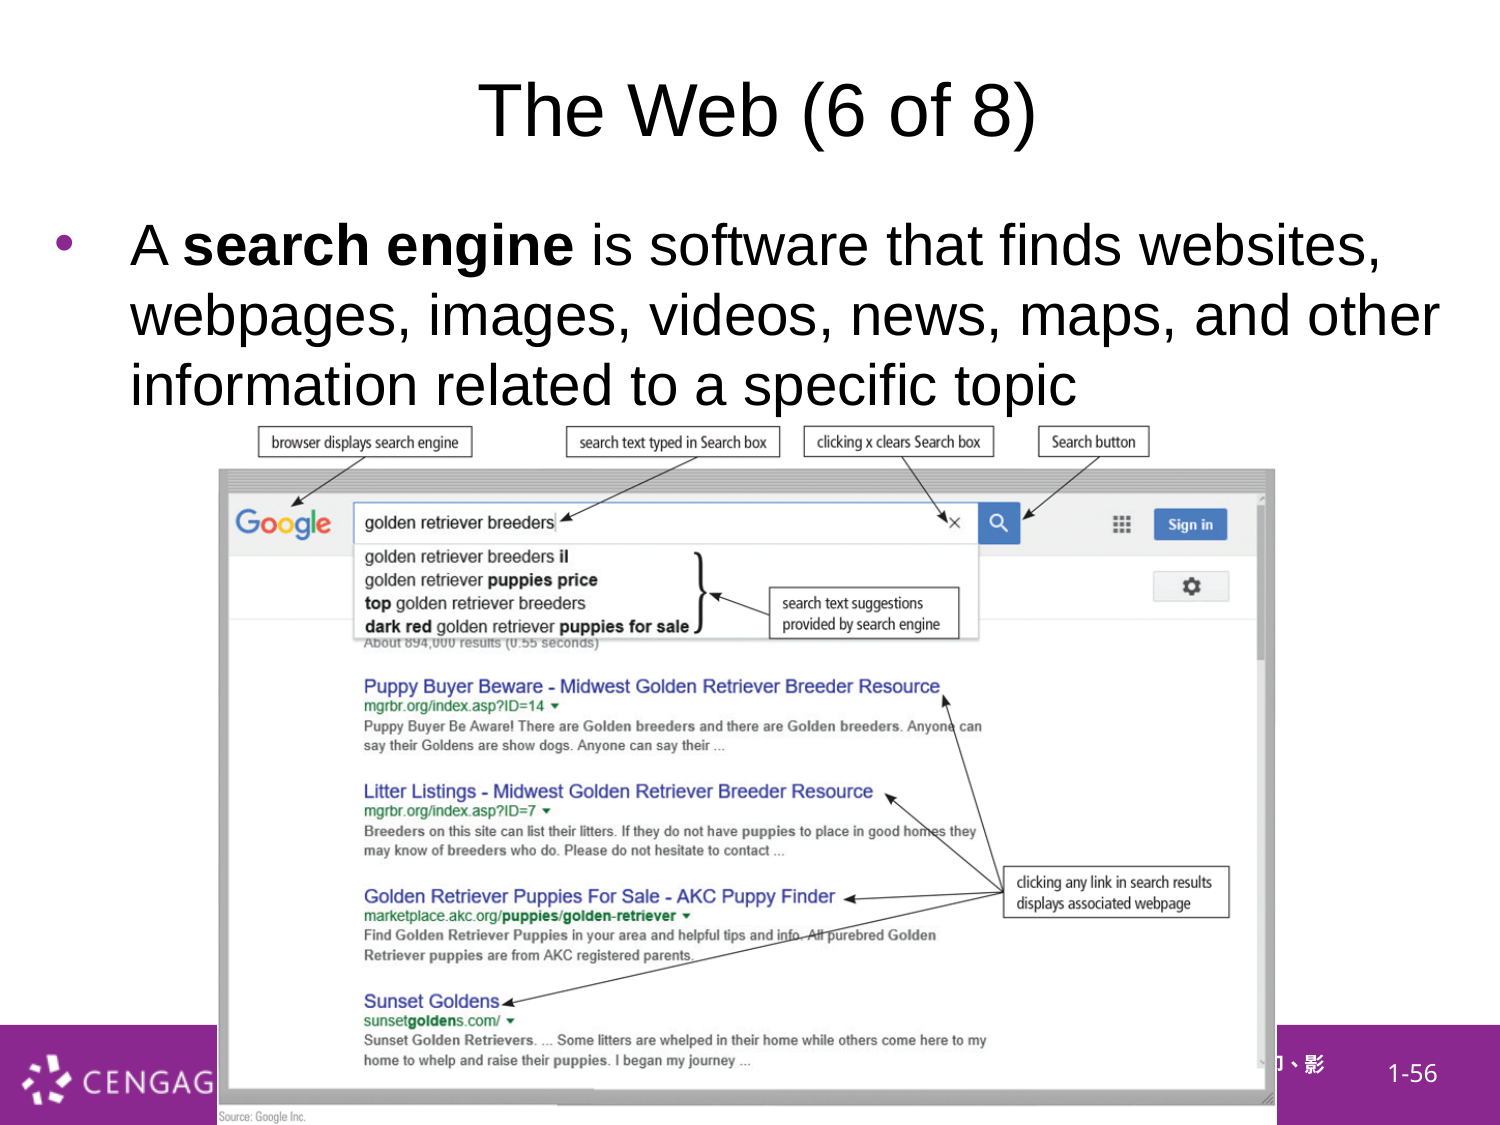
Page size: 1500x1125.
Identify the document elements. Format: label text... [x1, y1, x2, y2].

title The Web (6 of 8) [66, 37, 1450, 175]
picture [12, 424, 1277, 1125]
list A search engine is software that finds websites, webpages, images, videos, news, maps, and other information related to a specific topic [39, 200, 1477, 413]
